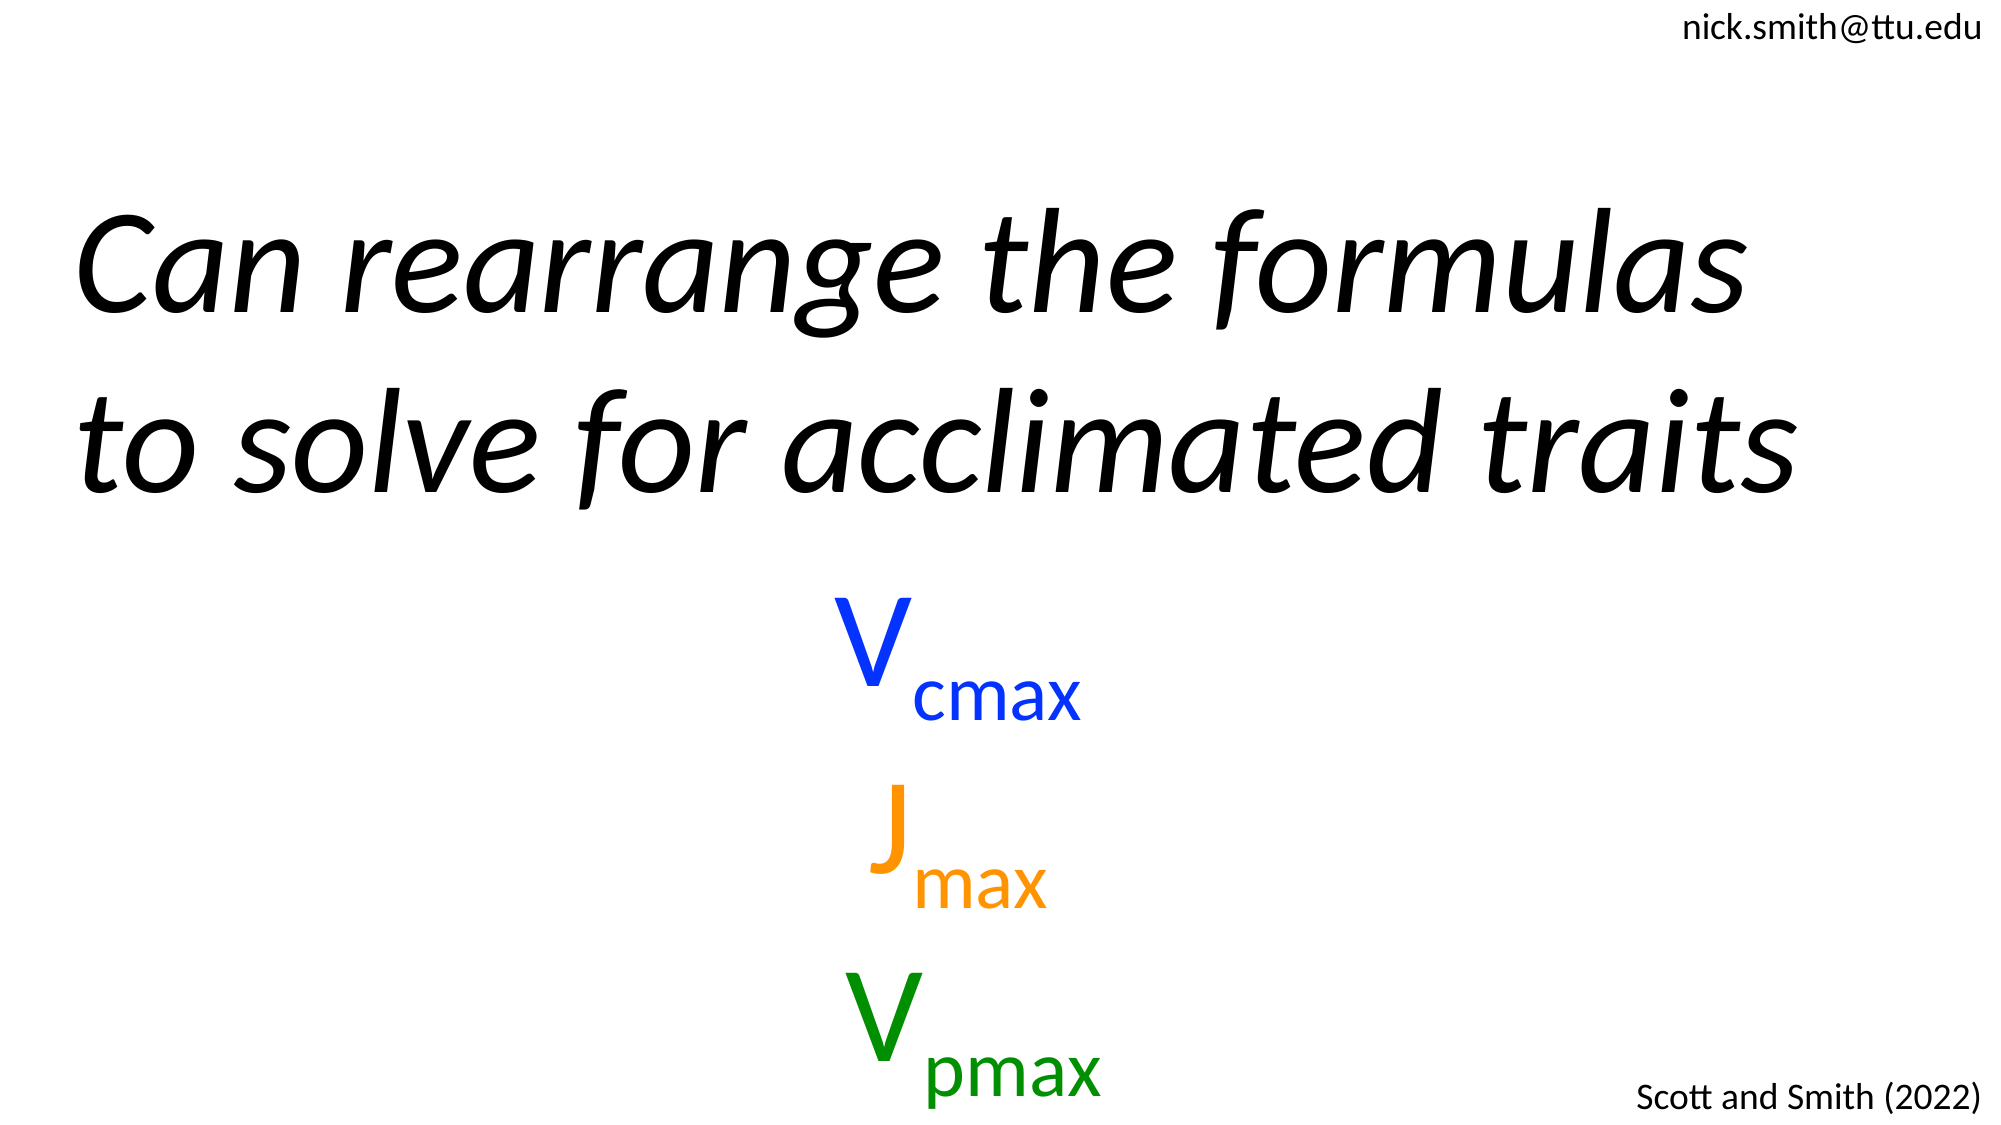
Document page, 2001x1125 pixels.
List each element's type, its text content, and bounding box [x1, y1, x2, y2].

text_box Scott and Smith (2022) [1621, 1064, 1998, 1125]
text_box Vcmax Jmax Vpmax [819, 541, 1128, 1120]
text_box Can rearrange the formulas to solve for acclimated traits [59, 154, 1889, 530]
text_box nick.smith@ttu.edu [1667, 0, 1998, 55]
